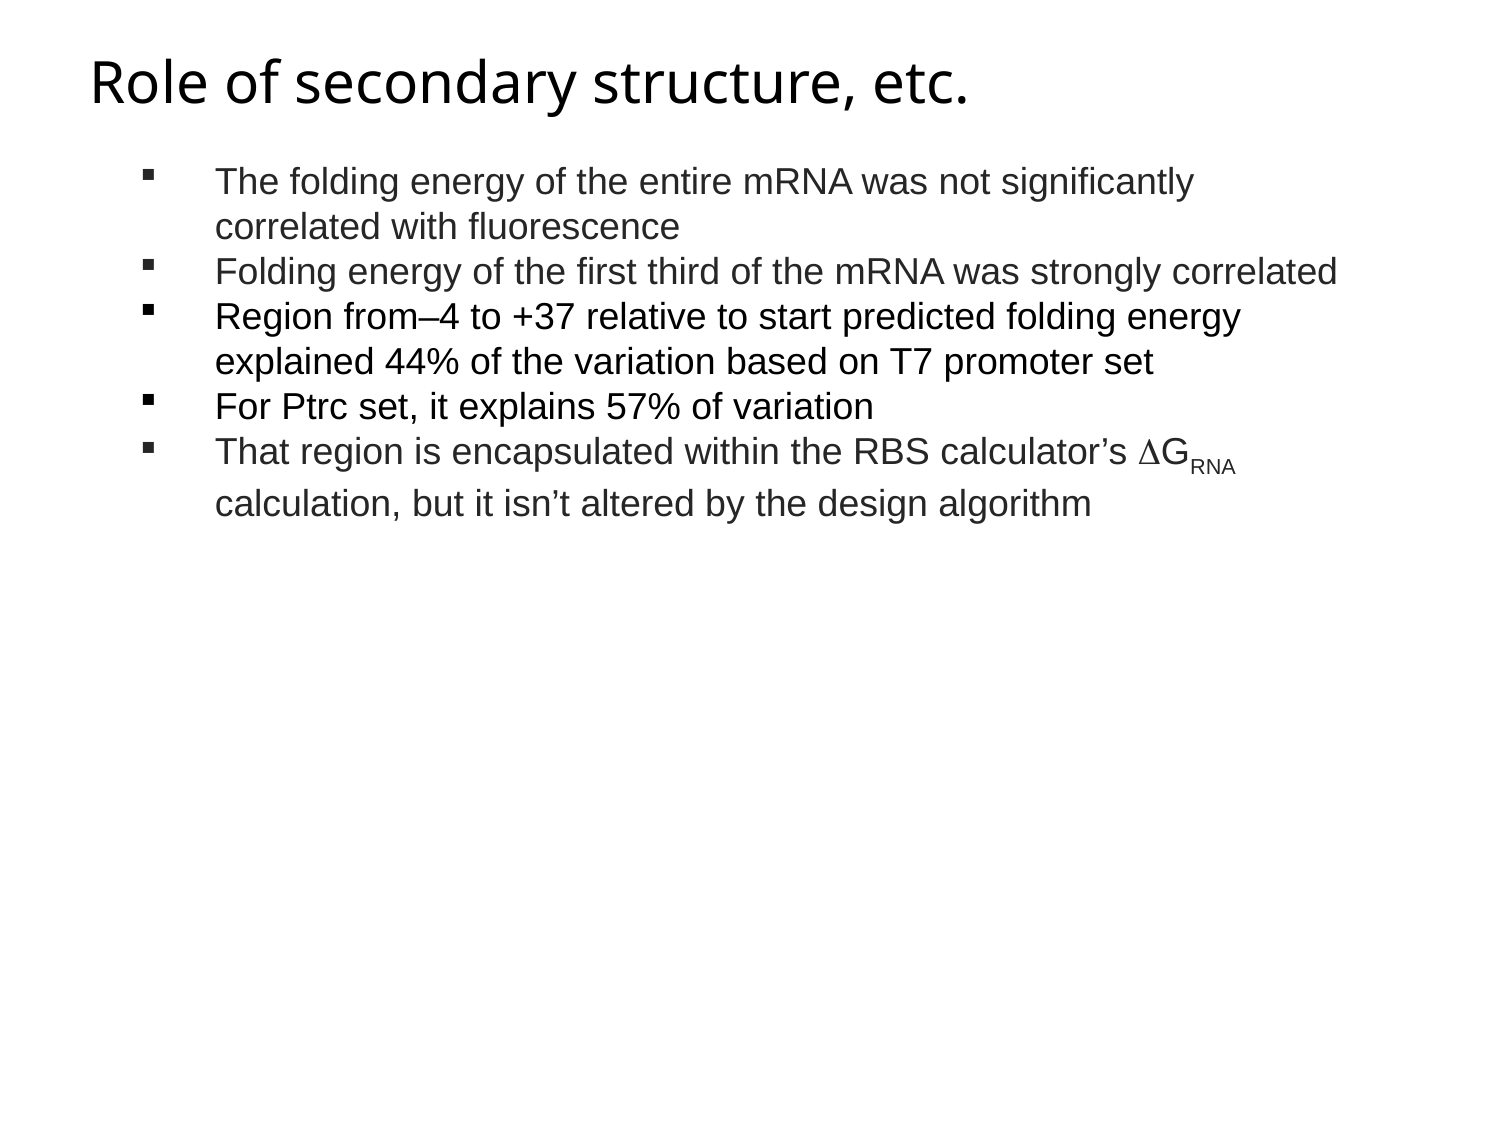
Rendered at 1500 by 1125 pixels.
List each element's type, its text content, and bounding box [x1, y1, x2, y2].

text_box The folding energy of the entire mRNA was not significantly correlated with fluorescence Folding energy of the first third of the mRNA was strongly correlated Region from–4 to +37 relative to start predicted folding energy explained 44% of the variation based on T7 promoter set For Ptrc set, it explains 57% of variation That region is encapsulated within the RBS calculator’s DGRNA calculation, but it isn’t altered by the design algorithm [125, 149, 1375, 576]
text_box Role of secondary structure, etc. [74, 37, 1488, 123]
